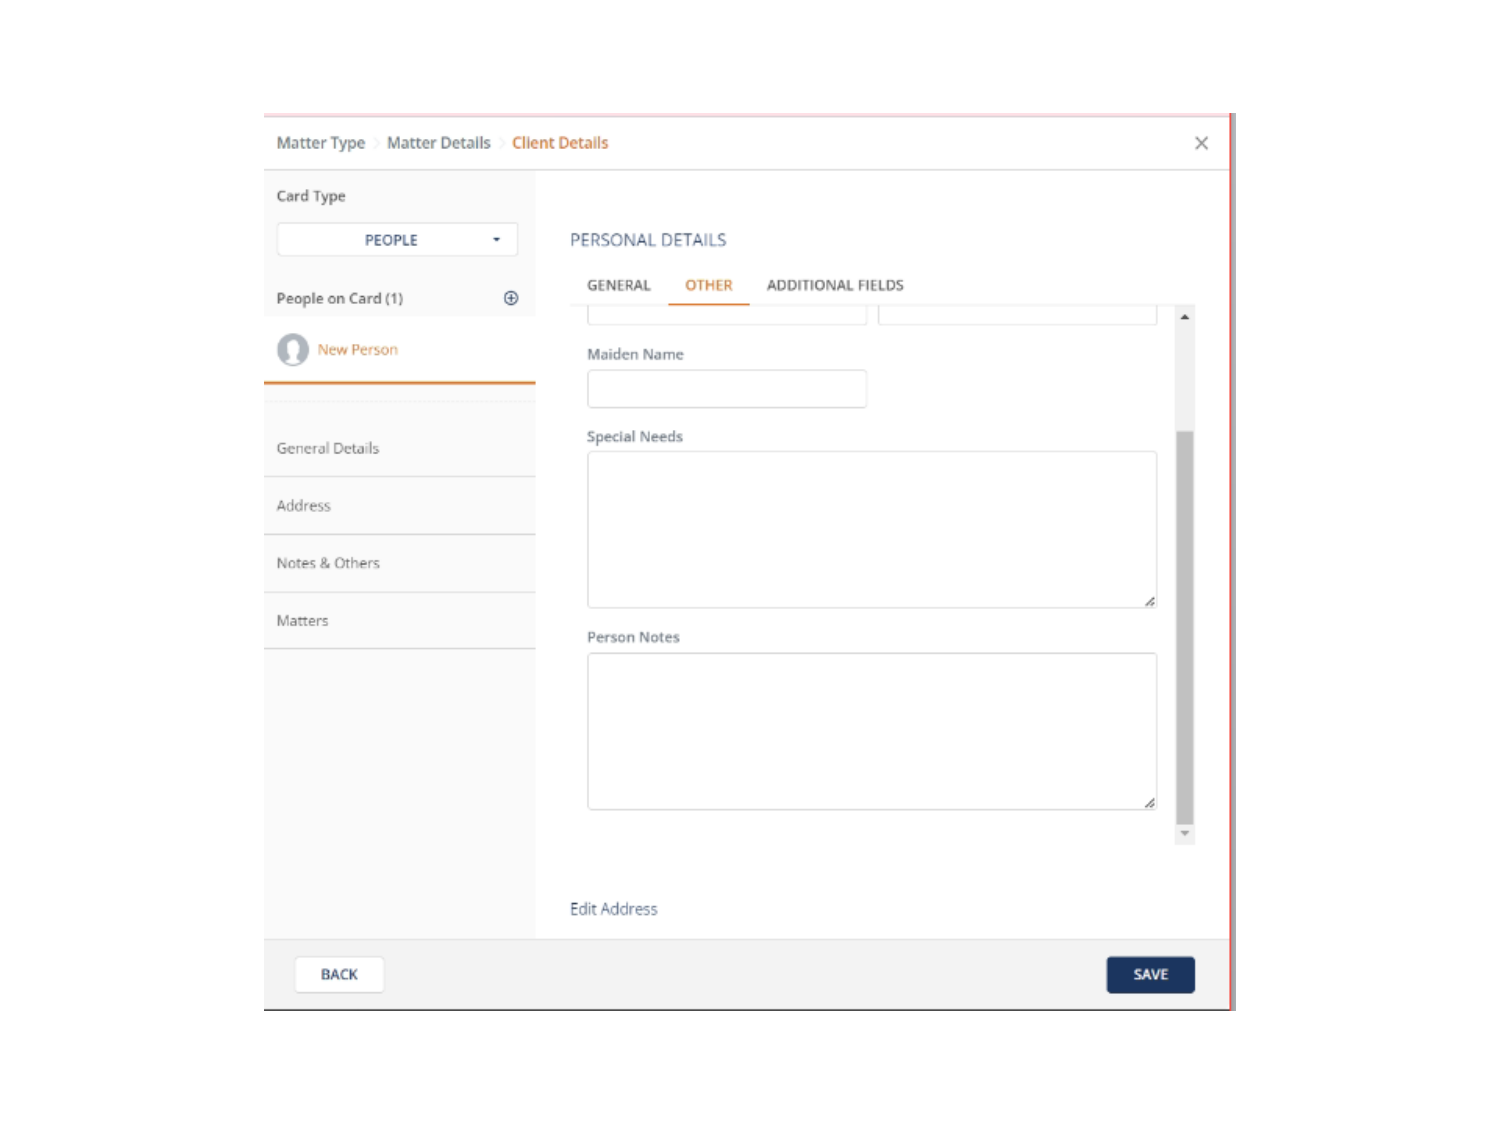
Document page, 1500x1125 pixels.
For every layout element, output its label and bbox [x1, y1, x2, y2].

picture [263, 113, 1237, 1012]
